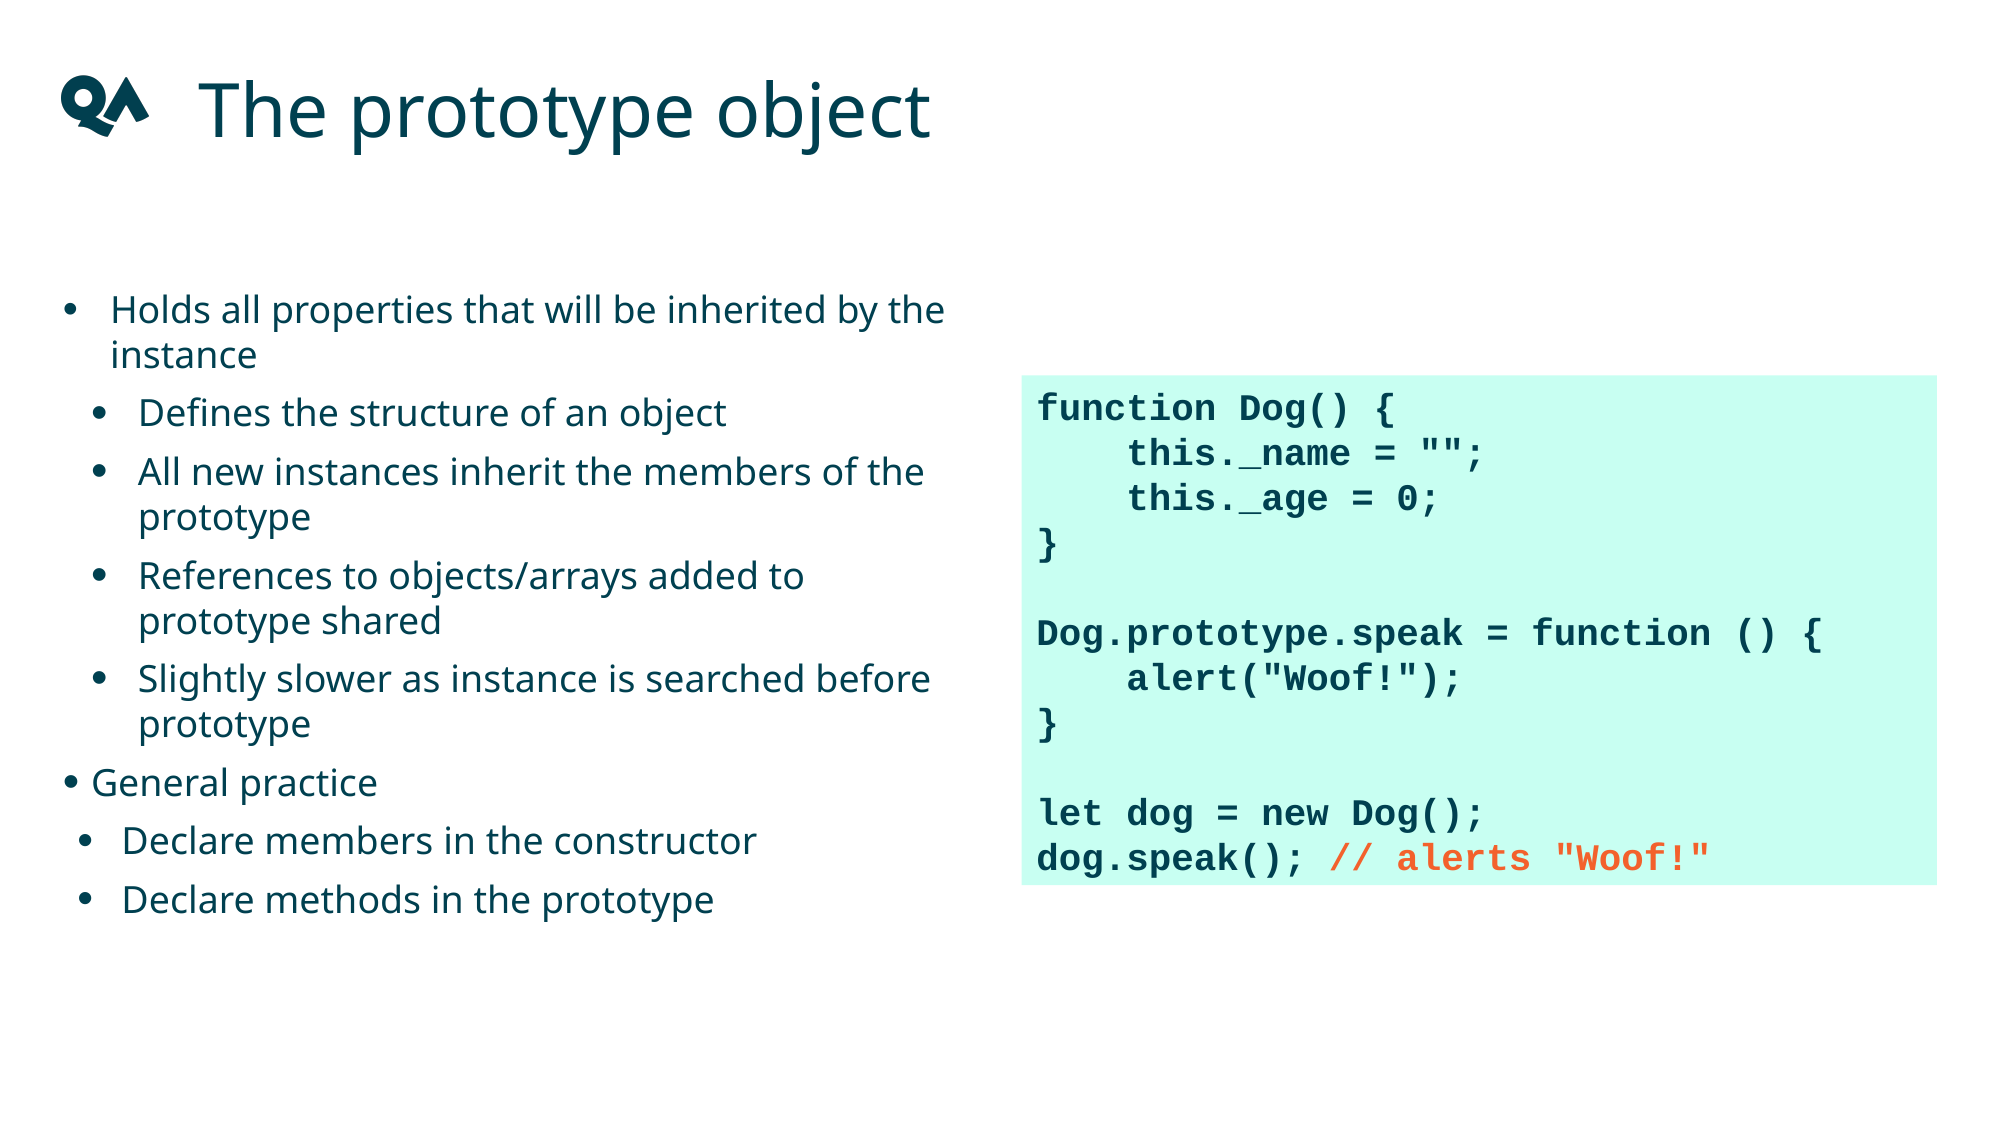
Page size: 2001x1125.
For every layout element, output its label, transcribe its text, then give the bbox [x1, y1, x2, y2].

picture [44, 61, 166, 148]
text_box function Dog() { this._name = ""; this._age = 0; } Dog.prototype.speak = function () { alert("Woof!"); } let dog = new Dog(); dog.speak(); // alerts "Woof!" [1021, 375, 1937, 886]
list Holds all properties that will be inherited by the instance Defines the structure of an object All new instances inherit the members of the prototype References to objects/arrays added to prototype shared Slightly slower as instance is searched before prototype General practice Declare members in the constructor Declare methods in the prototype [63, 285, 986, 981]
list The prototype object [198, 62, 1937, 148]
